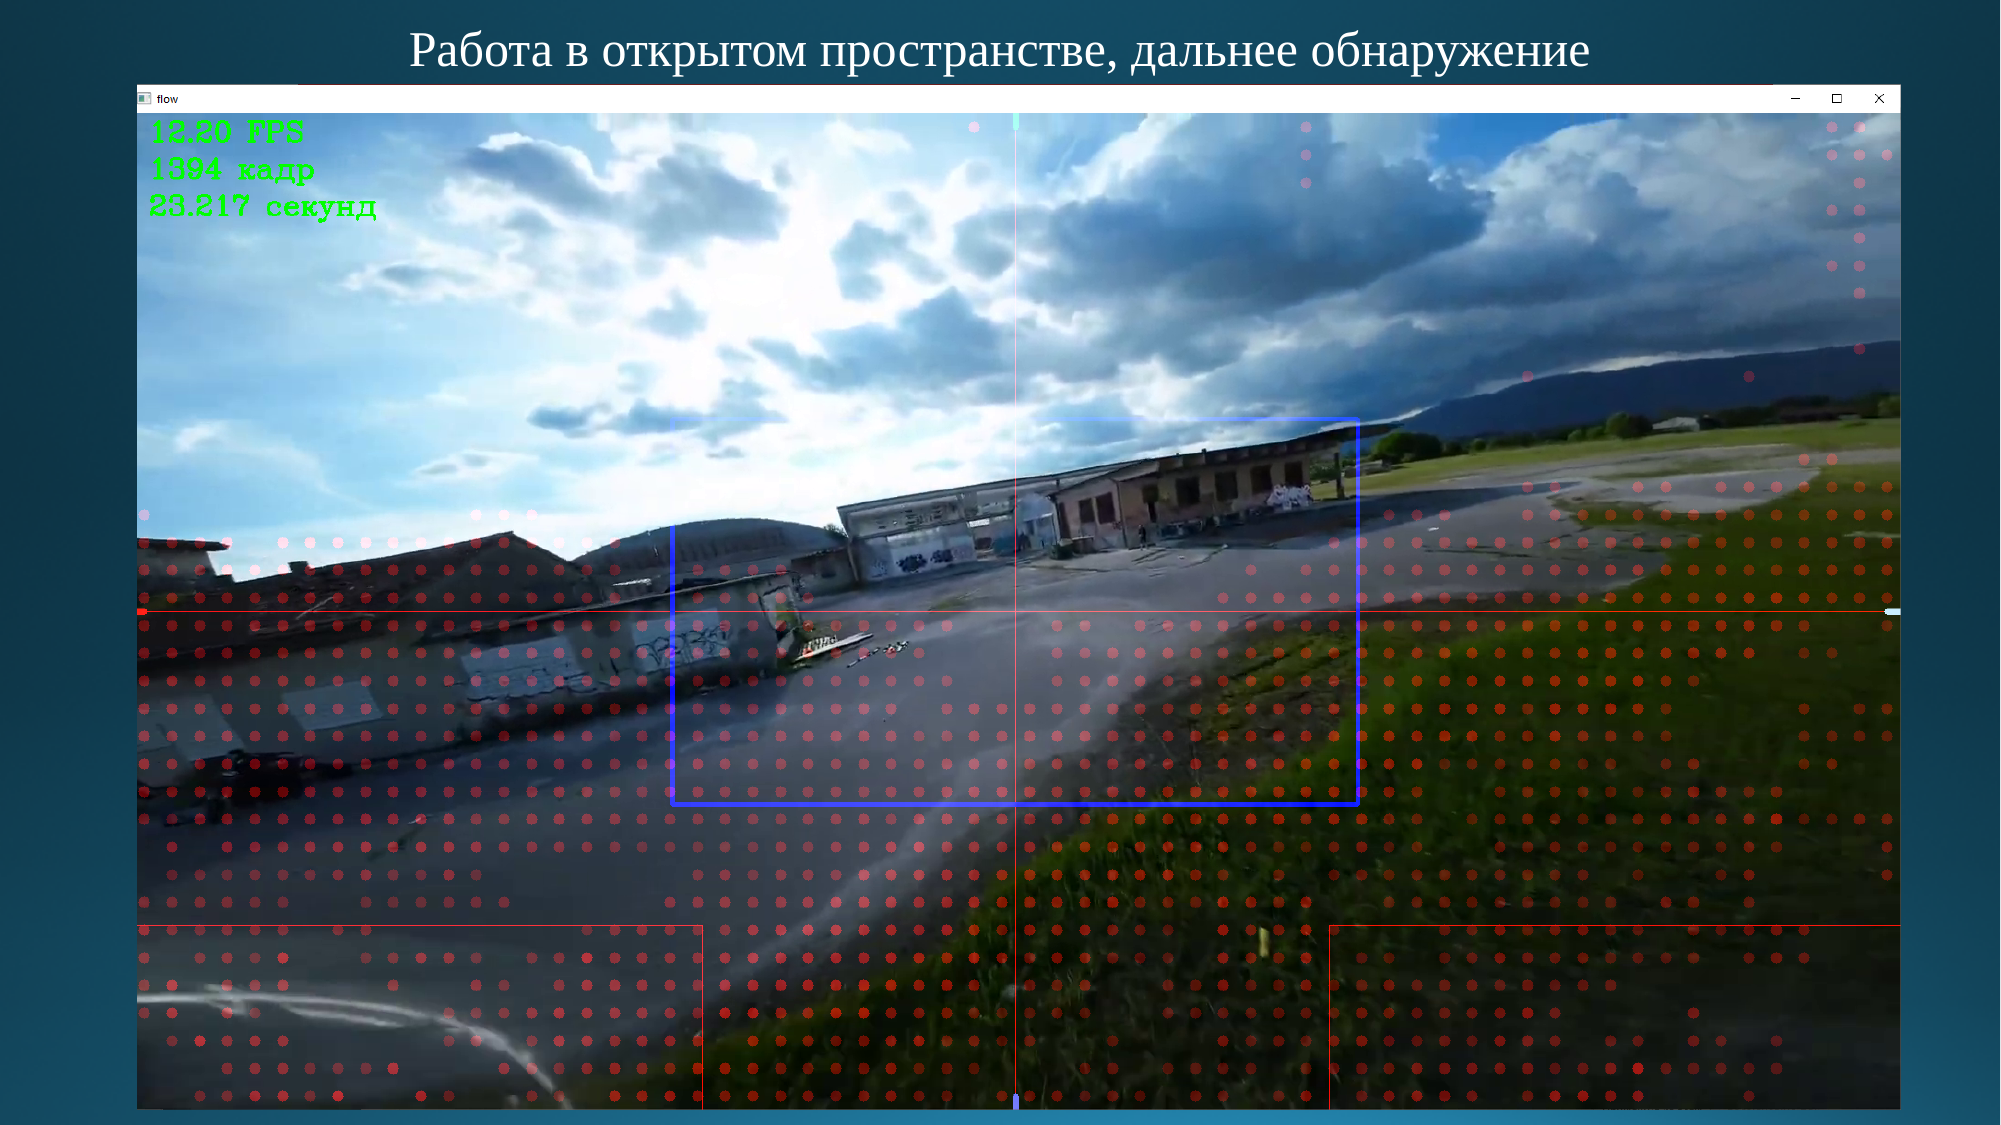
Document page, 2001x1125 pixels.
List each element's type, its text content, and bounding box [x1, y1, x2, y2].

title Работа в открытом пространстве, дальнее обнаружение [137, 15, 1863, 84]
picture [0, 0, 2001, 1125]
